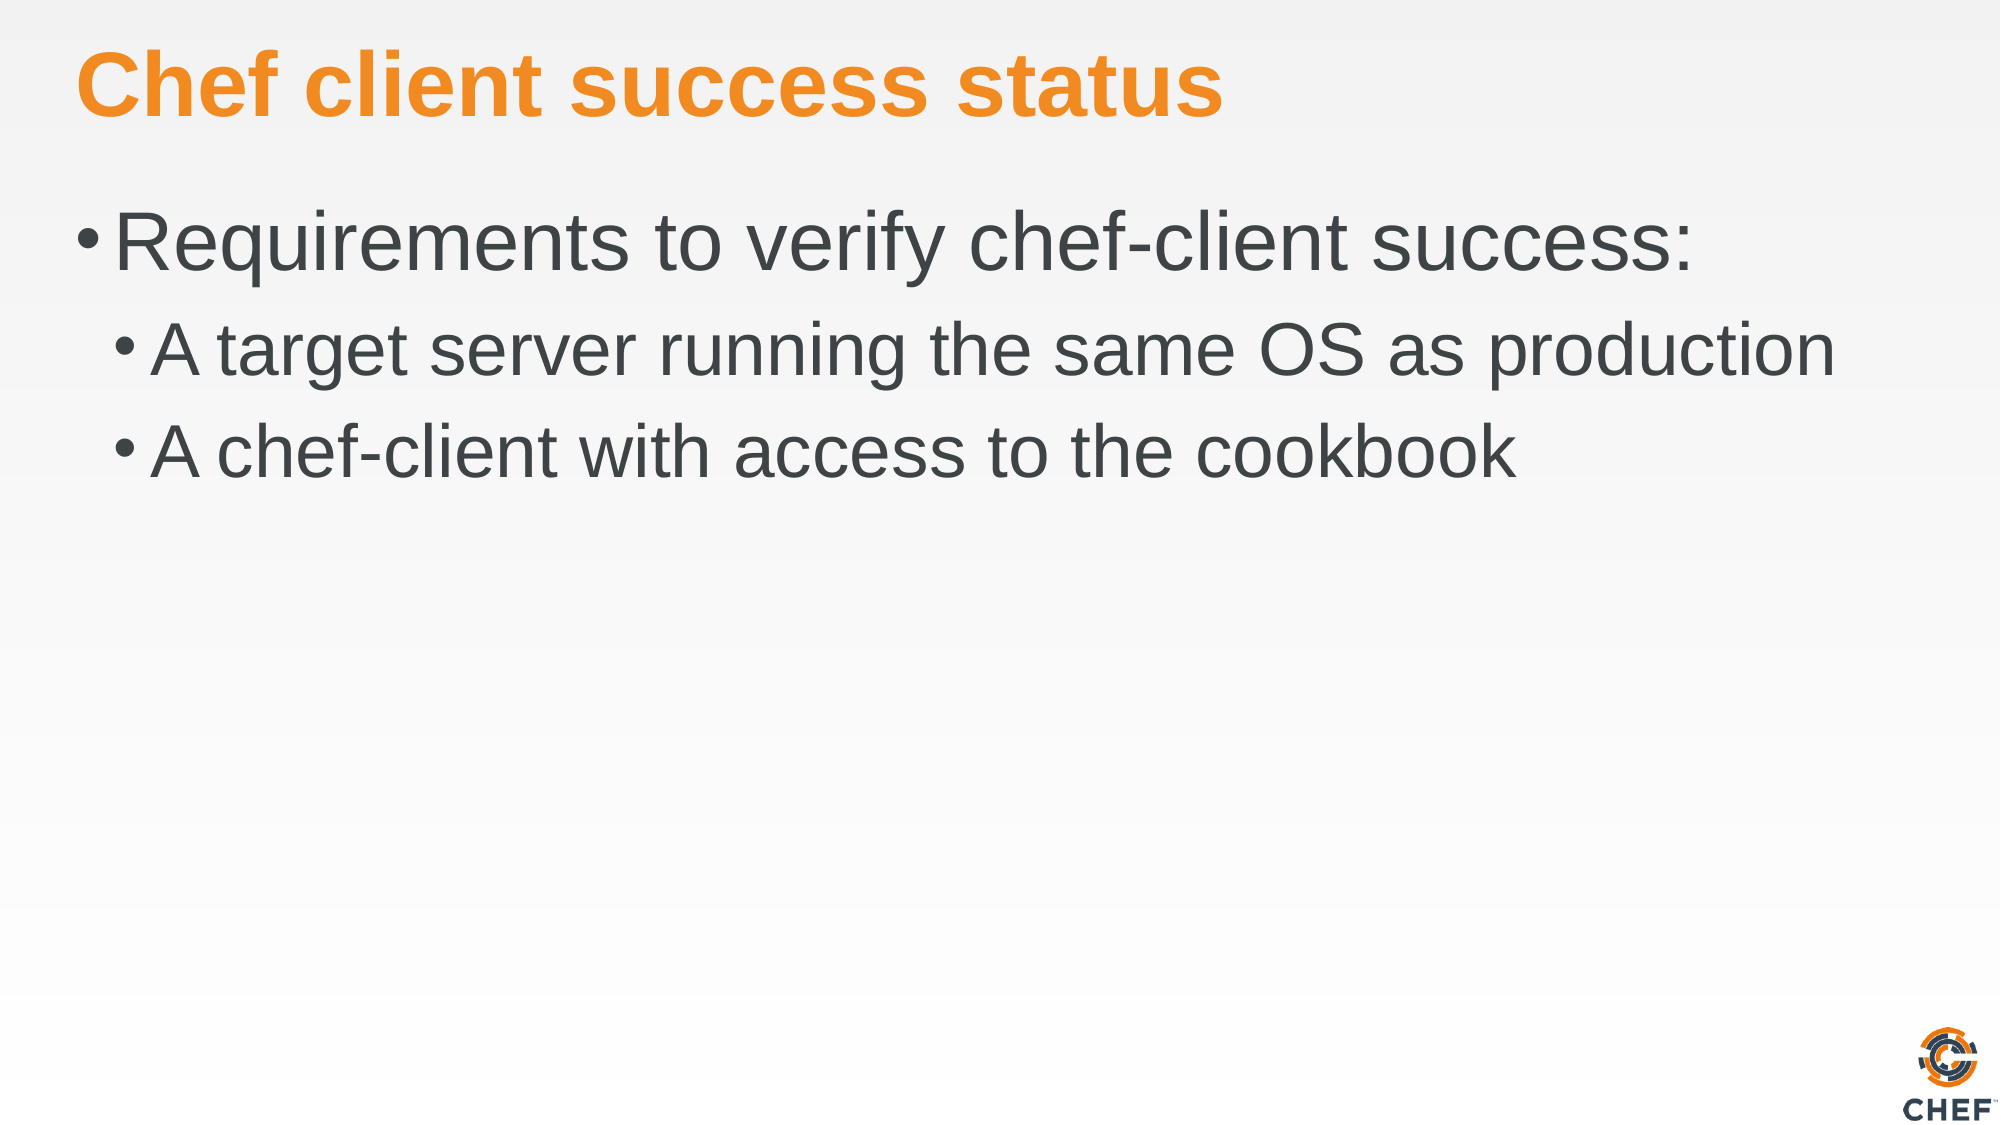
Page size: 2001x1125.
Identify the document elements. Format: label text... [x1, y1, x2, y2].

list Requirements to verify chef-client success: A target server running the same OS as production A chef-client with access to the cookbook [75, 187, 1913, 1050]
title Chef client success status [75, 37, 1913, 140]
picture [1903, 1027, 1998, 1121]
